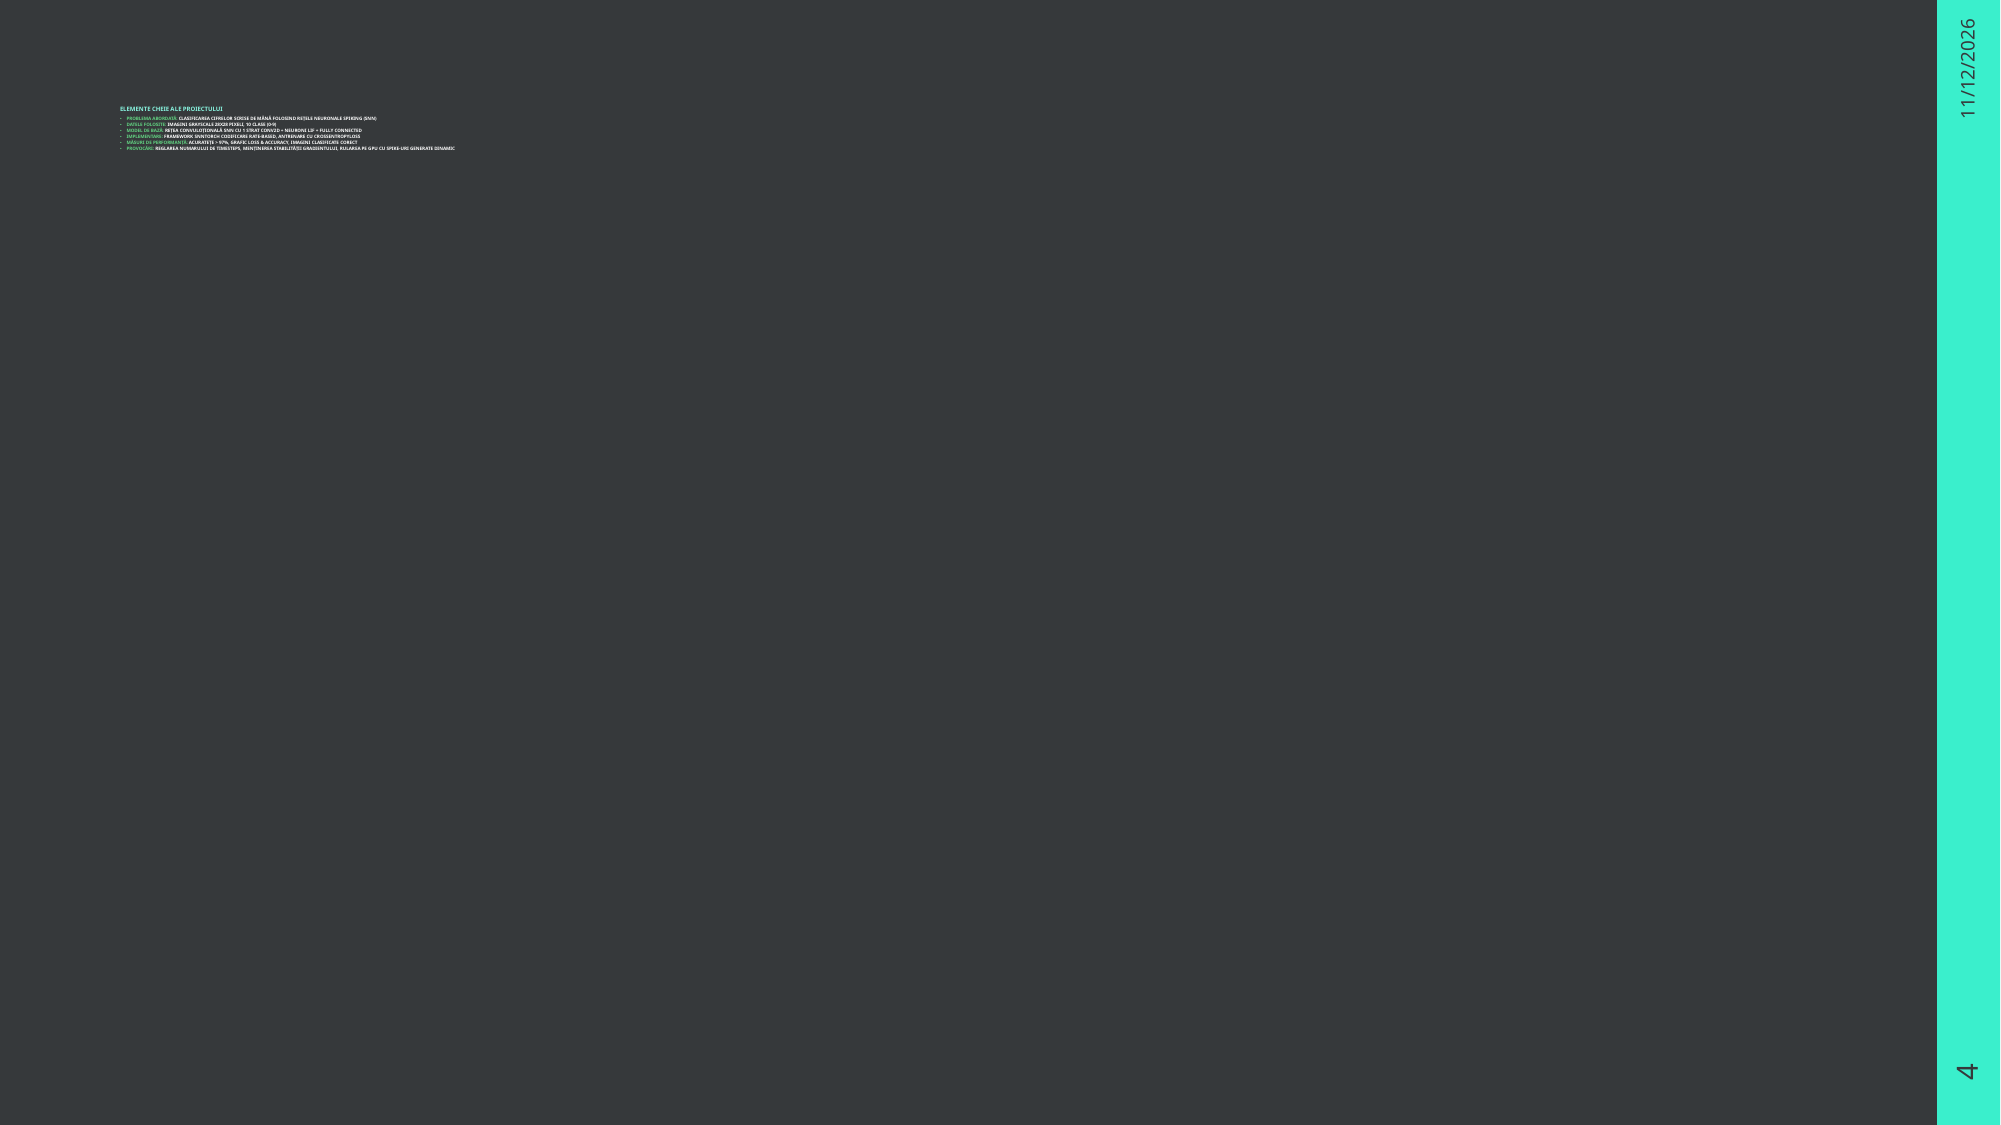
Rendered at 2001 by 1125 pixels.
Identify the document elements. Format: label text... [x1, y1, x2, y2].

subtitle elemente cheie ale proiectului Problema abordată: clasificarea cifrelor scrise de mână folosind rețele neuronale spiking (SNN) Datele folosite: imagini grayscale 28x28 pixeli, 10 clase (0-9) Model de bază: rețea convuloțională snn cu 1 strat conv2d + neuroni lif + fully connected implementare: framework snntorch codificare rate-based, antrenare cu crossentropyloss Măsuri de performanță: acuratețe > 97%, grafic loss & accuracy, imagini clasificate corect Provocări: reglarea numarului de timesteps, menținerea stabilității gradientului, rularea pe gpu cu spike-uri generate dinamic [105, 104, 1379, 155]
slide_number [1937, 0, 2000, 139]
slide_number 4 [1937, 1019, 2000, 1125]
